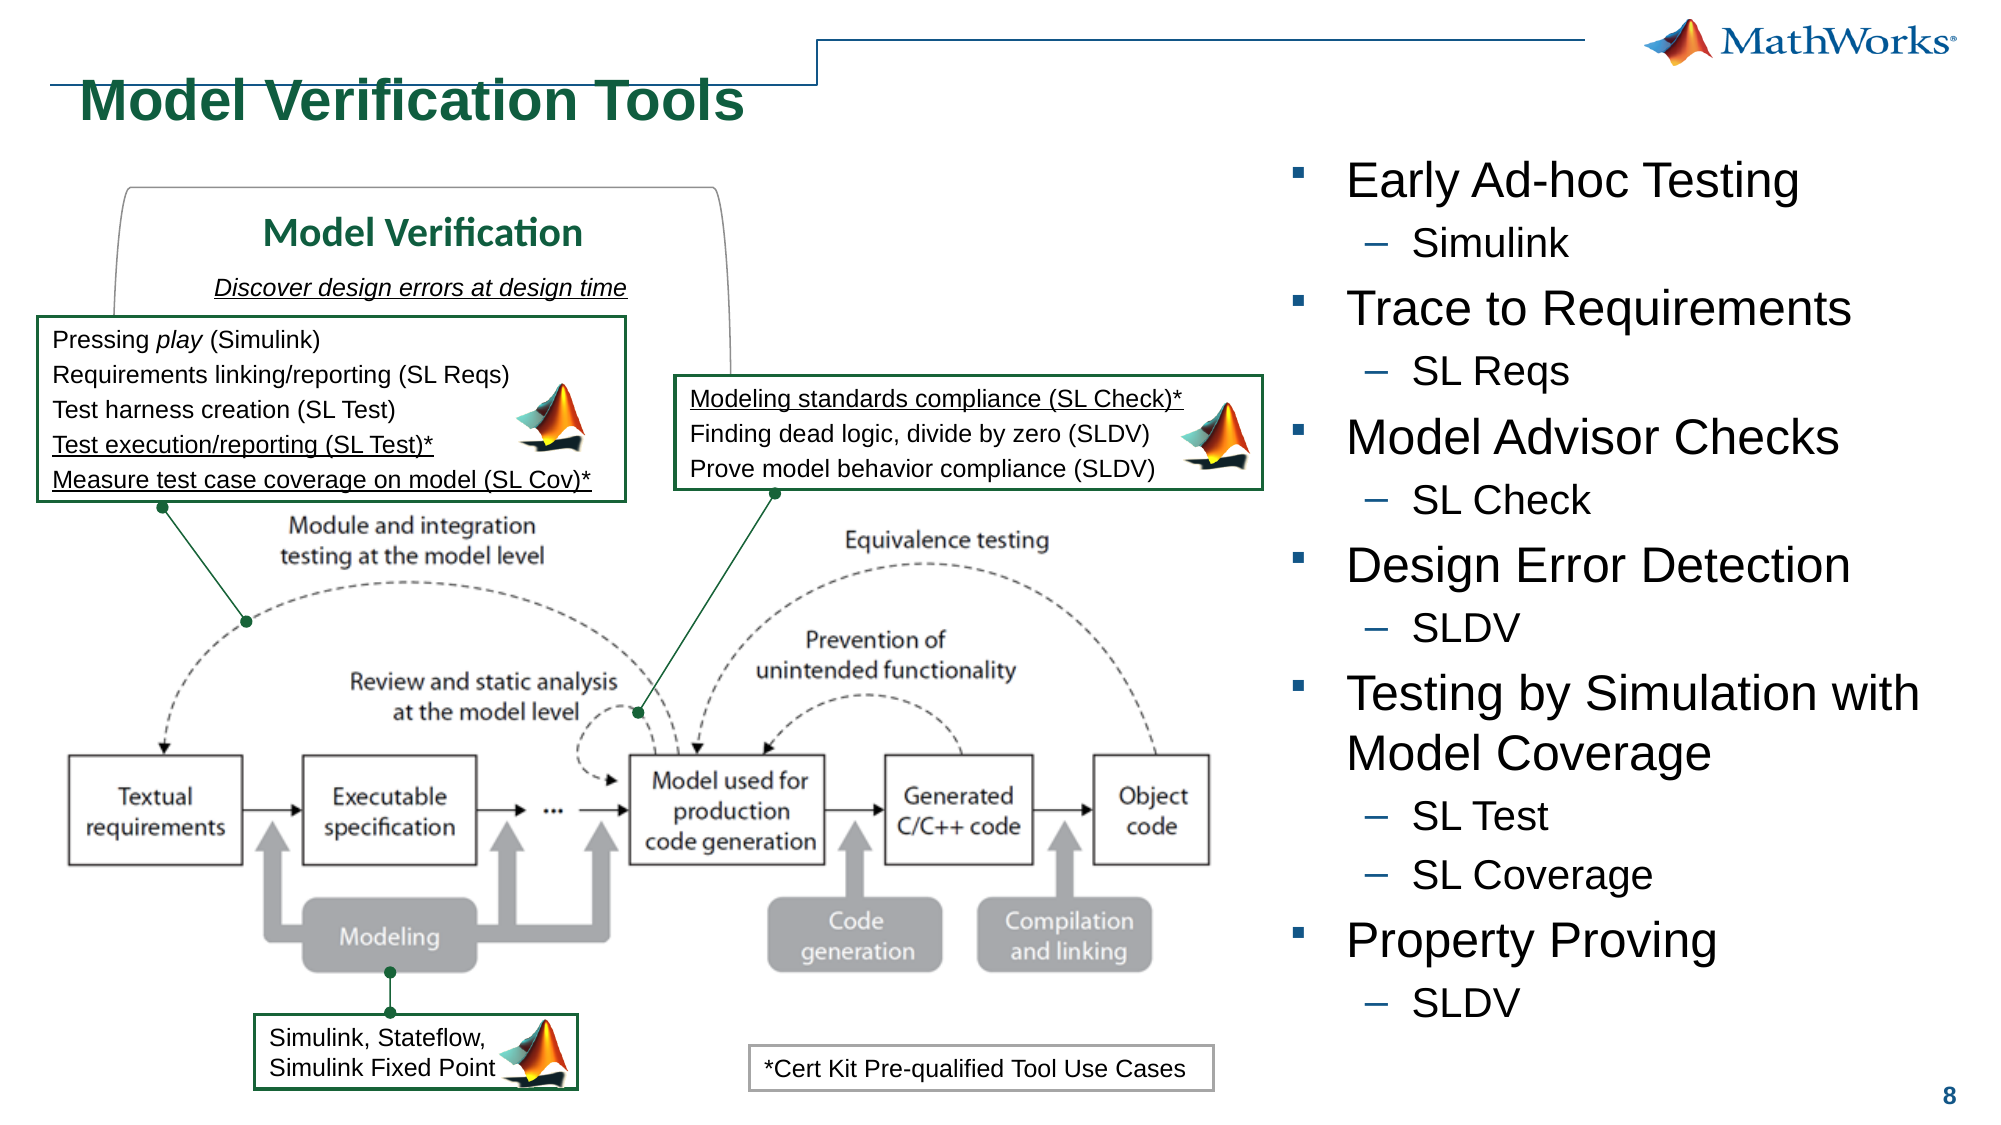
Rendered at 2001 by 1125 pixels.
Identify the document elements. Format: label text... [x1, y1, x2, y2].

text_box [766, 487, 782, 507]
text_box Early Ad-hoc Testing Simulink Trace to Requirements SL Reqs Model Advisor Checks SL Check Design Error Detection SLDV Testing by Simulation with Model Coverage SL Test SL Coverage Property Proving SLDV [1274, 140, 1980, 1057]
text_box *Cert Kit Pre-qualified Tool Use Cases [749, 1058, 1214, 1091]
picture [1176, 398, 1253, 475]
text_box Pressing play (Simulink) Requirements linking/reporting (SL Reqs) Test harness creation (SL Test) Test execution/reporting (SL Test)* Measure test case coverage on model (SL Cov)* [37, 316, 626, 502]
text_box [156, 501, 169, 507]
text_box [112, 187, 731, 401]
picture [1634, 7, 1977, 78]
text_box Modeling standards compliance (SL Check)* Finding dead logic, divide by zero (SLDV) Prove model behavior compliance (SLDV) [674, 375, 1263, 490]
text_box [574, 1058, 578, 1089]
picture [0, 508, 1313, 1092]
text_box Simulink, Stateflow, Simulink Fixed Point [254, 1058, 490, 1089]
text_box Model Verification Tools [64, 54, 1925, 150]
picture [512, 379, 588, 456]
